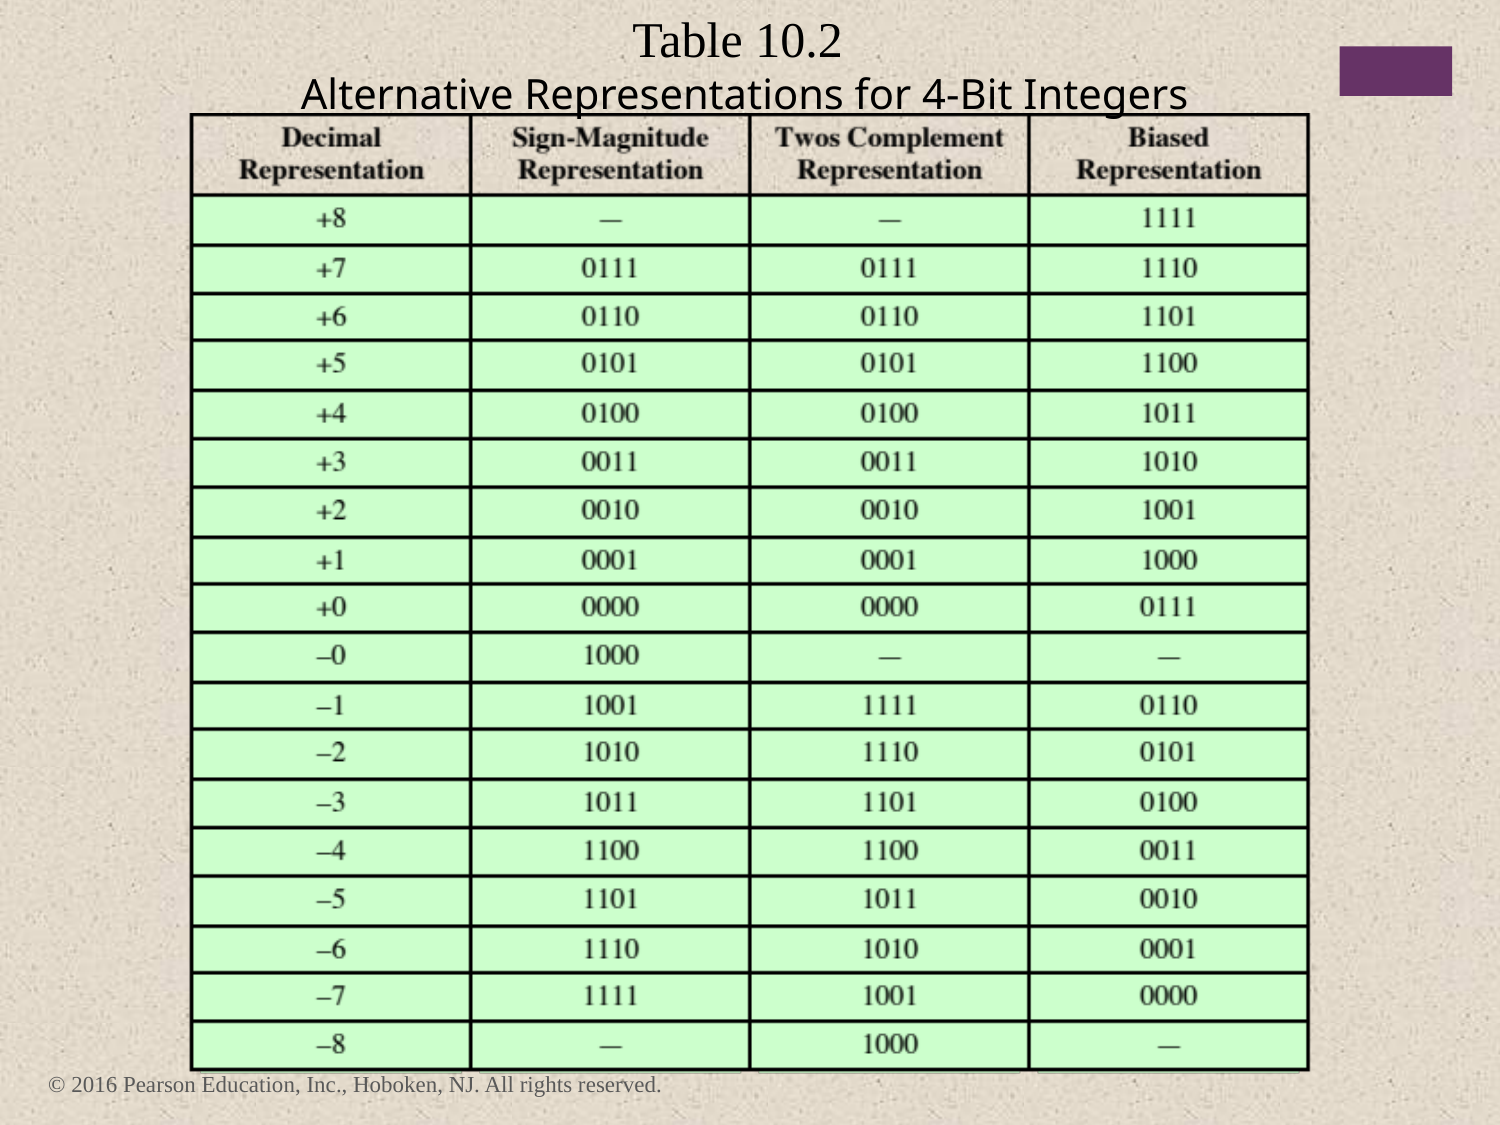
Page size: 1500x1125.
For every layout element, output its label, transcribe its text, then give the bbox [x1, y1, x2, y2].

picture [182, 113, 1318, 1101]
text_box Table 10.2 Alternative Representations for 4-Bit Integers [0, 0, 1500, 125]
footer © 2016 Pearson Education, Inc., Hoboken, NJ. All rights reserved. [33, 1053, 1038, 1114]
picture [0, 125, 1500, 1125]
